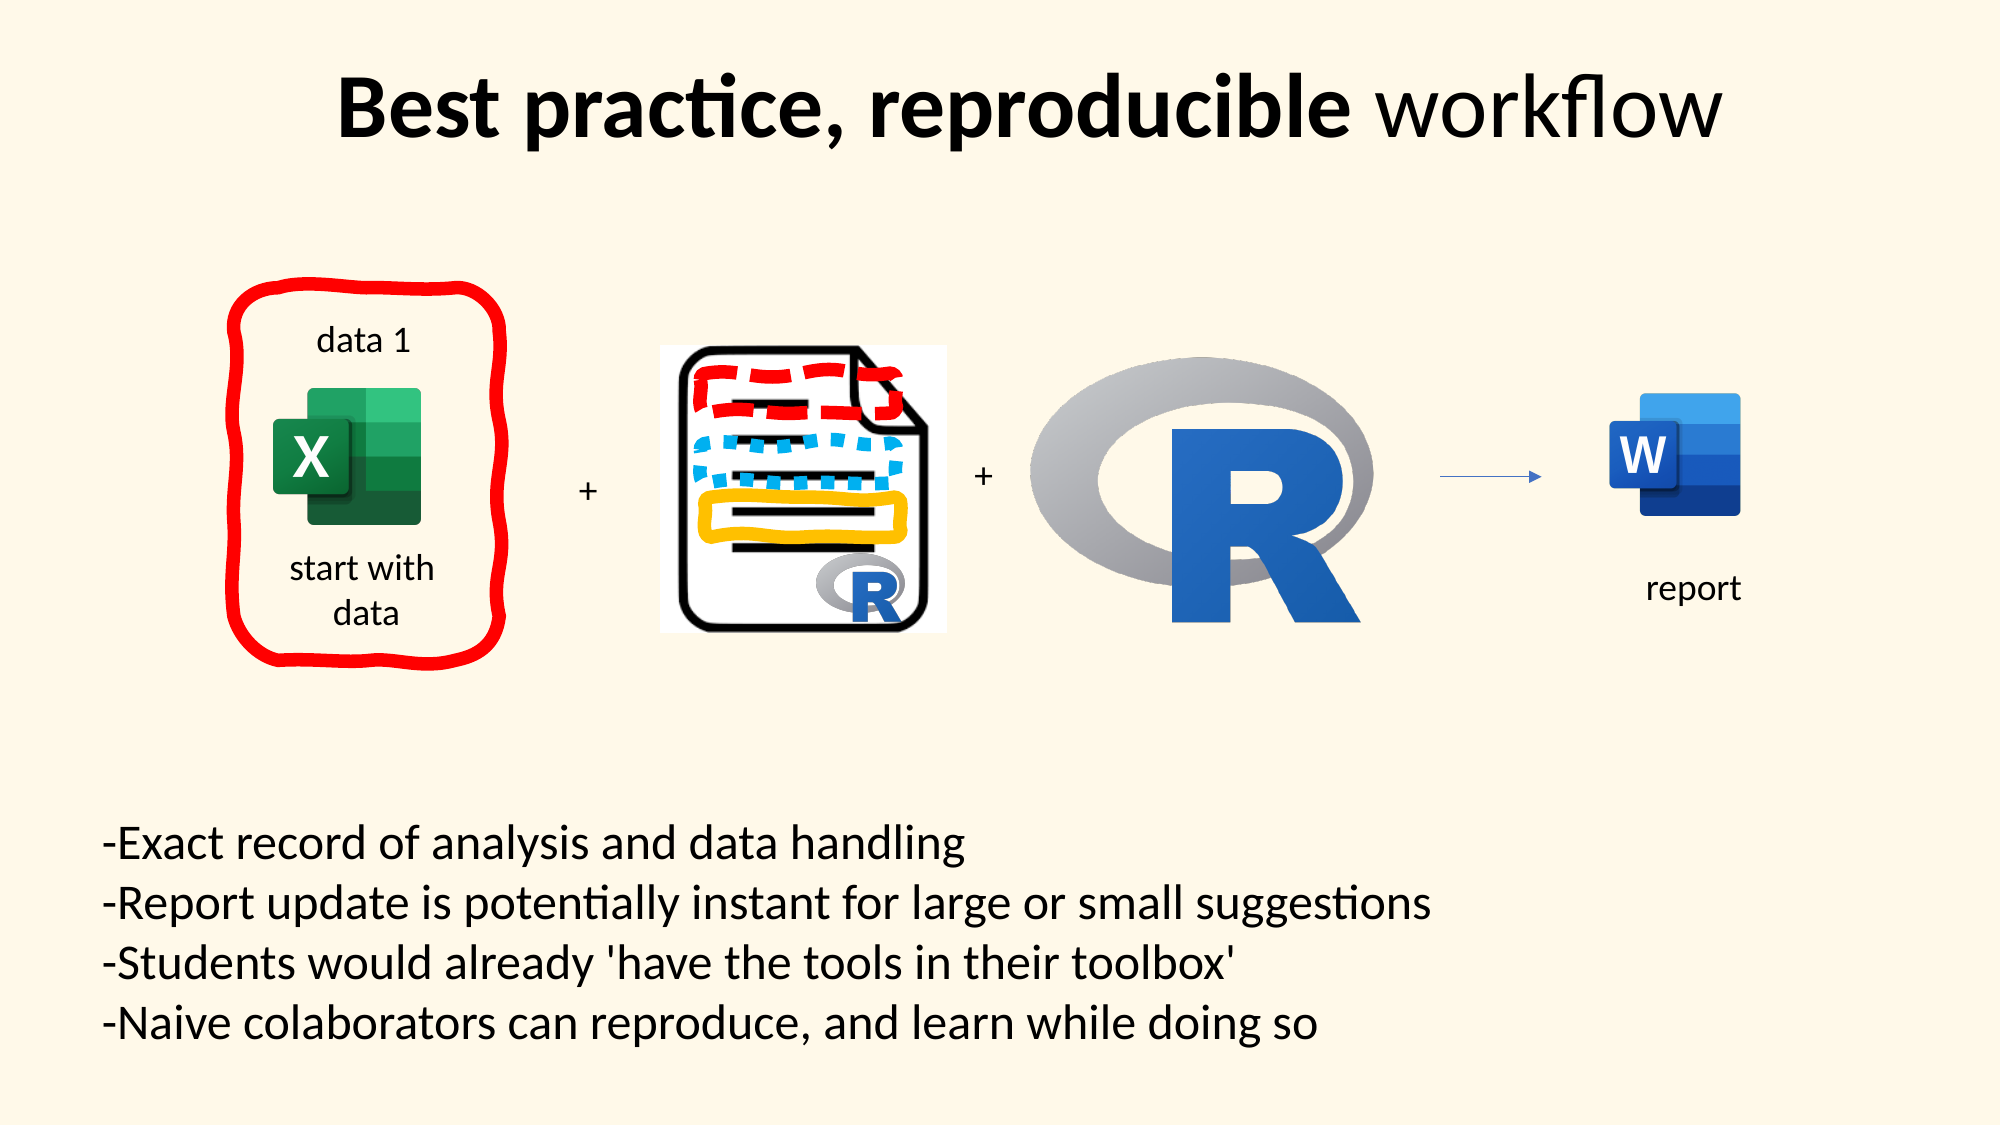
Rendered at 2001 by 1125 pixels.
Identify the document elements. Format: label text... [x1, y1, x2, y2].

text_box Best practice, reproducible workflow [322, 38, 1739, 164]
text_box [230, 282, 503, 665]
text_box report [1631, 555, 1758, 616]
picture [273, 388, 421, 525]
picture [660, 345, 947, 633]
text_box + [564, 458, 613, 519]
picture [1575, 390, 1780, 519]
picture [1030, 356, 1374, 623]
text_box + [959, 443, 1009, 504]
text_box -Exact record of analysis and data handling -Report update is potentially instant for large or small suggestions -Students would already 'have the tools in their toolbox' -Naive colaborators can reproduce, and learn while doing so [87, 802, 1448, 1058]
